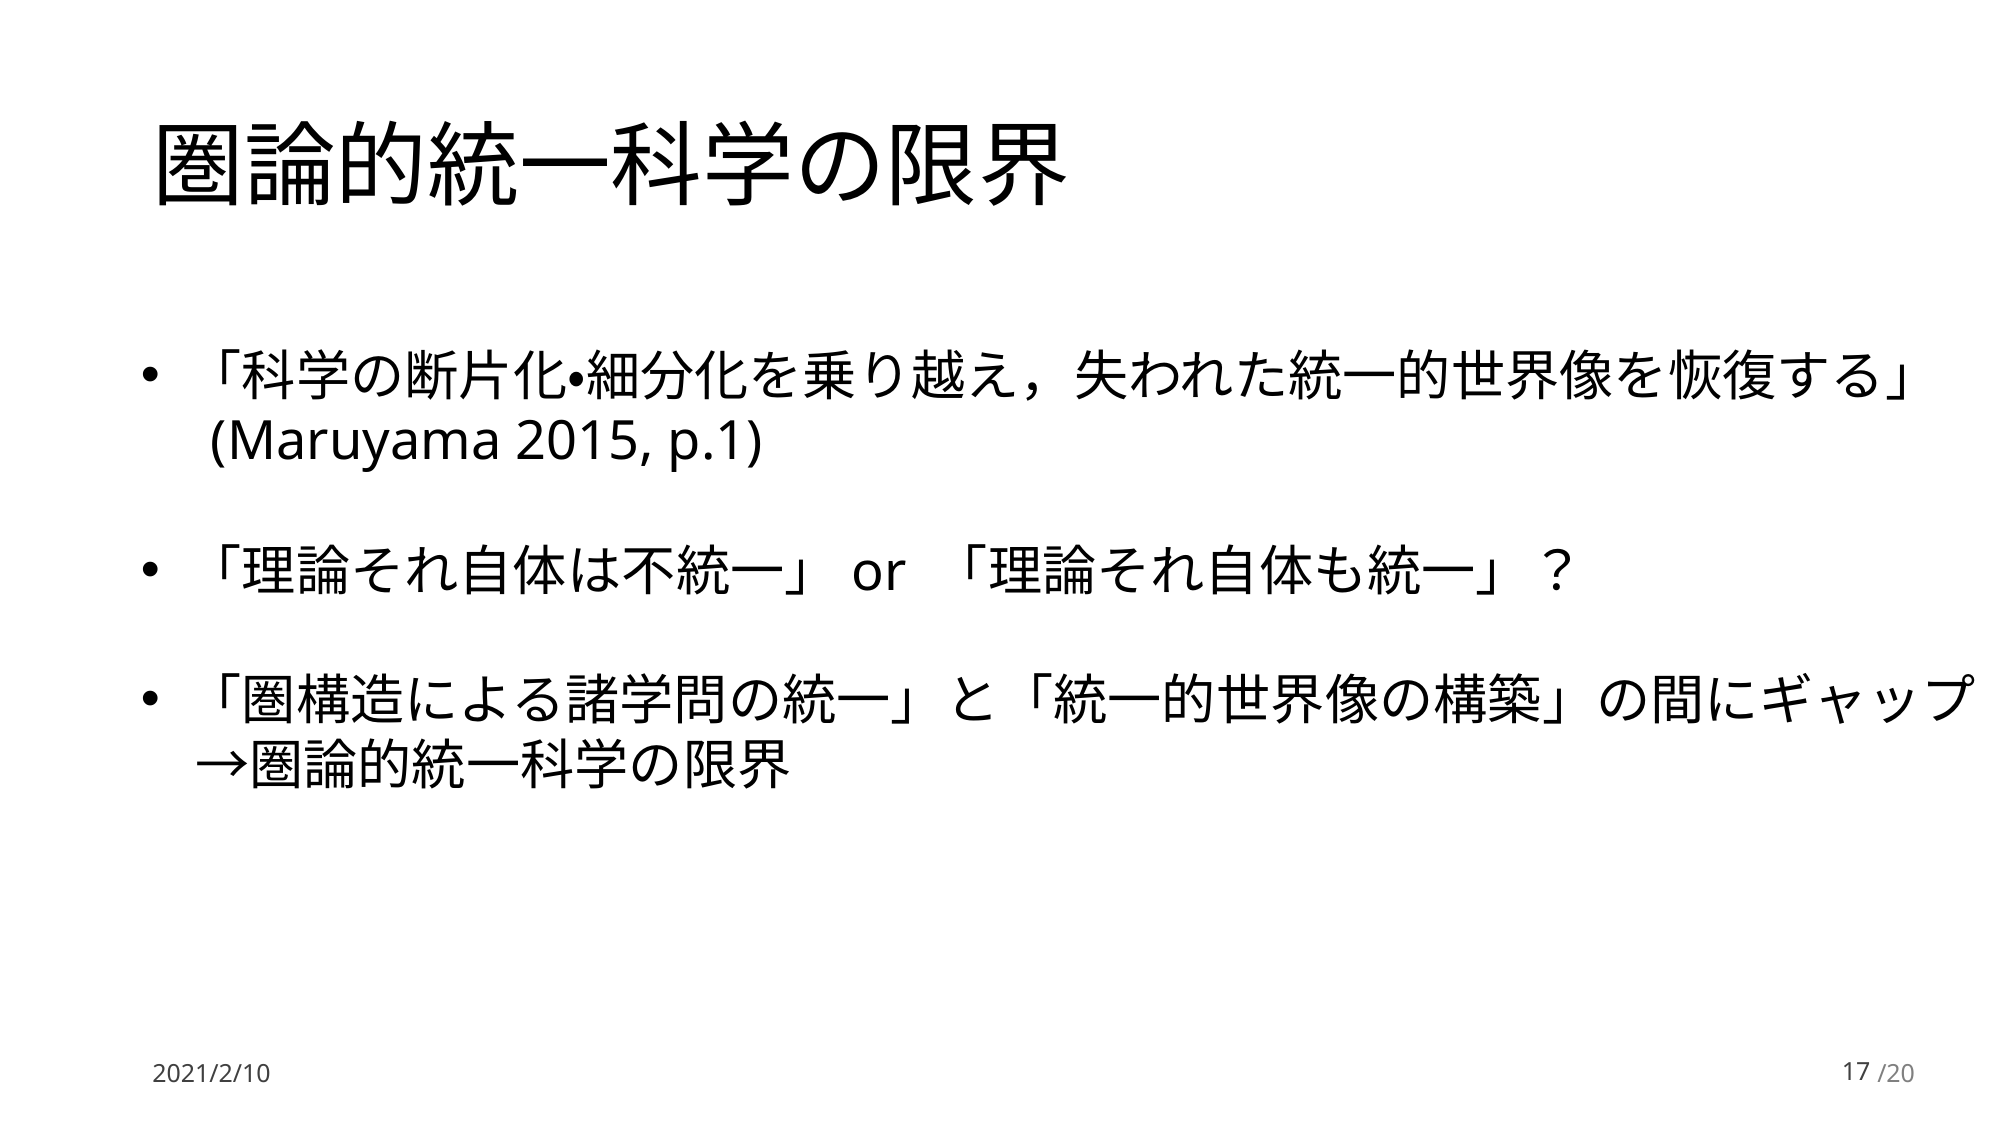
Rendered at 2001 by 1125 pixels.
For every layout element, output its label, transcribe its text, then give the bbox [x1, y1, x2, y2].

title 圏論的統一科学の限界 [137, 59, 1863, 278]
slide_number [137, 1042, 588, 1103]
text_box 「科学の断片化・細分化を乗り越え，失われた統一的世界像を恢復する」 (Maruyama 2015, p.1) 「理論それ自体は不統一」or 「理論それ自体も統一」？ 「圏構造による諸学問の統一」と「統一的世界像の構築」の間にギャップ →圏論的統一科学の限界 [126, 333, 1992, 848]
slide_number 16 [1435, 1042, 1886, 1103]
